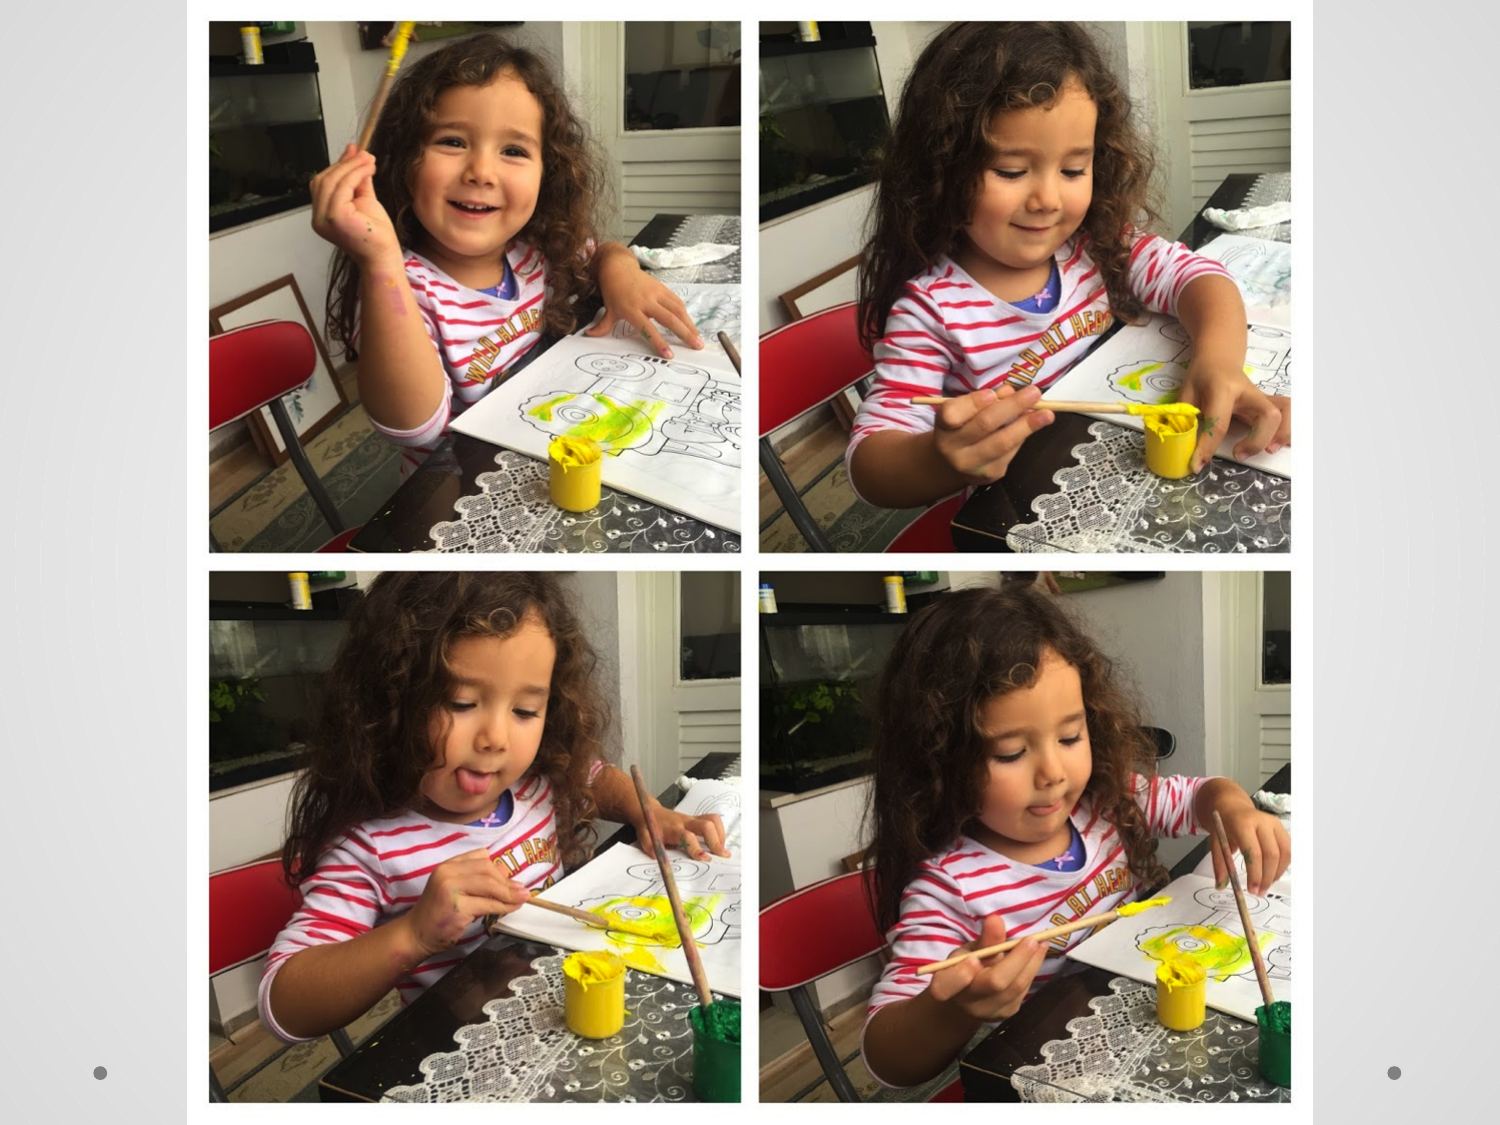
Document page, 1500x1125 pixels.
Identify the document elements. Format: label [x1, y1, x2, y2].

picture [187, 0, 1313, 1125]
